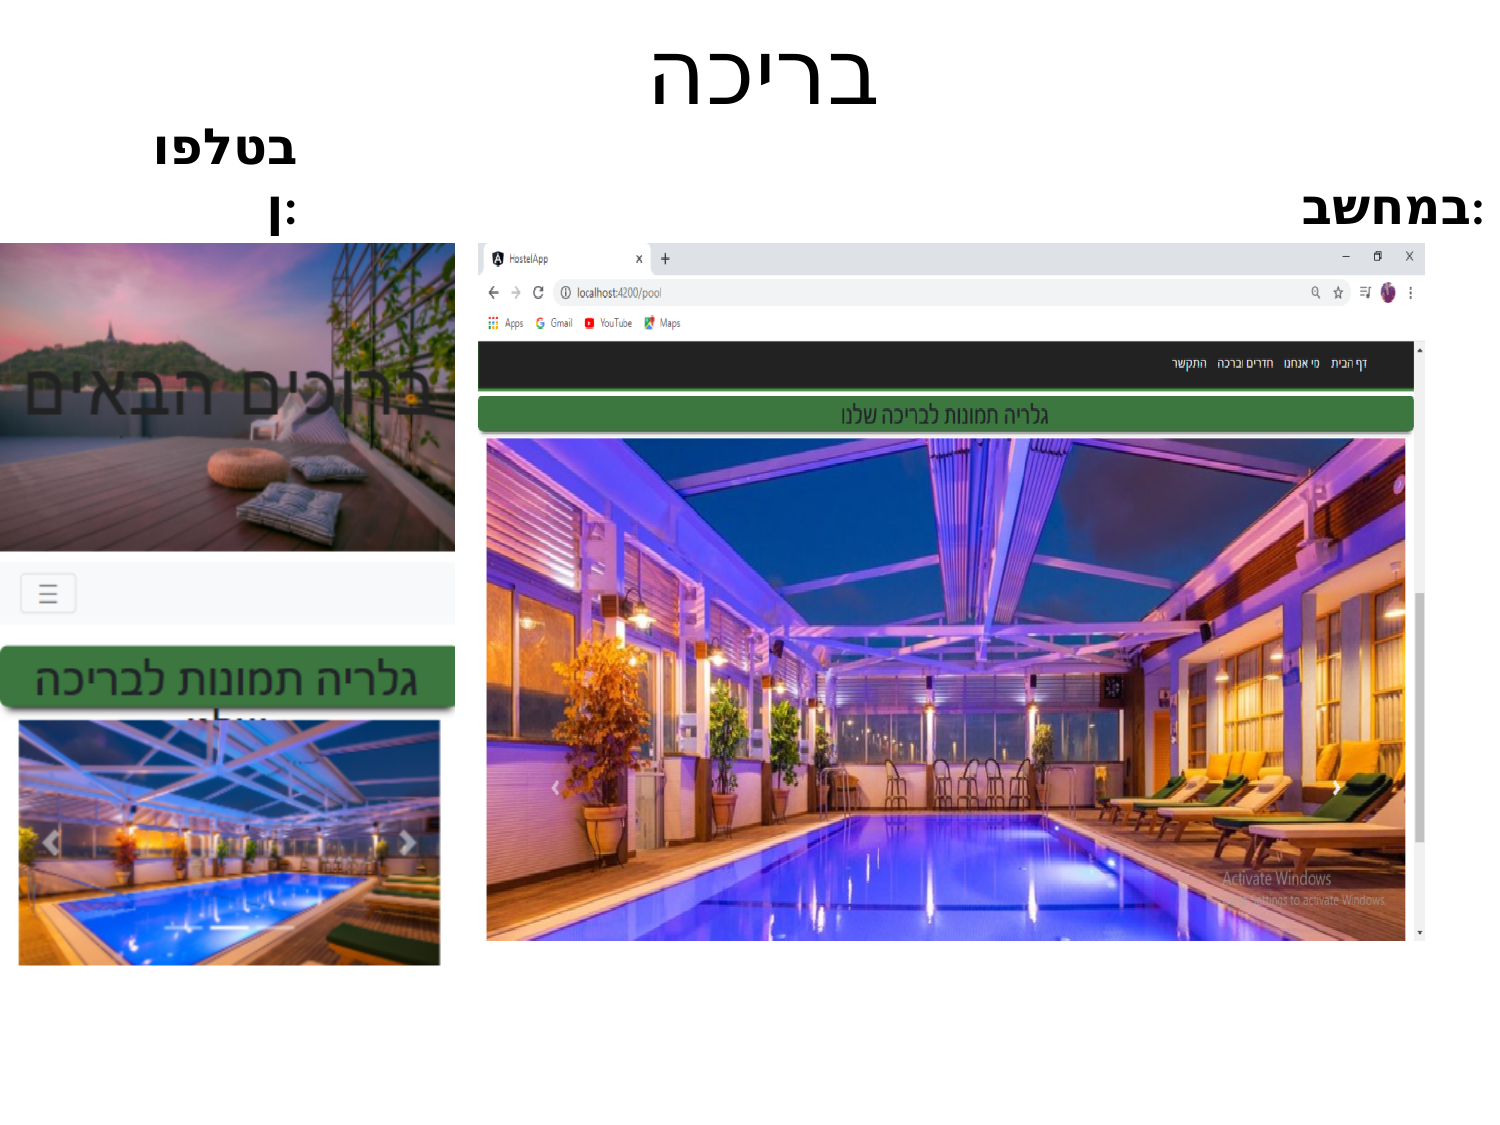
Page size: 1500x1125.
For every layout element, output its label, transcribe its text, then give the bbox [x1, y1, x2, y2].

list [0, 243, 455, 1071]
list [478, 243, 1426, 941]
title בריכה [88, 3, 1439, 132]
list במחשב: [836, 137, 1500, 243]
list בטלפון: [123, 137, 313, 241]
